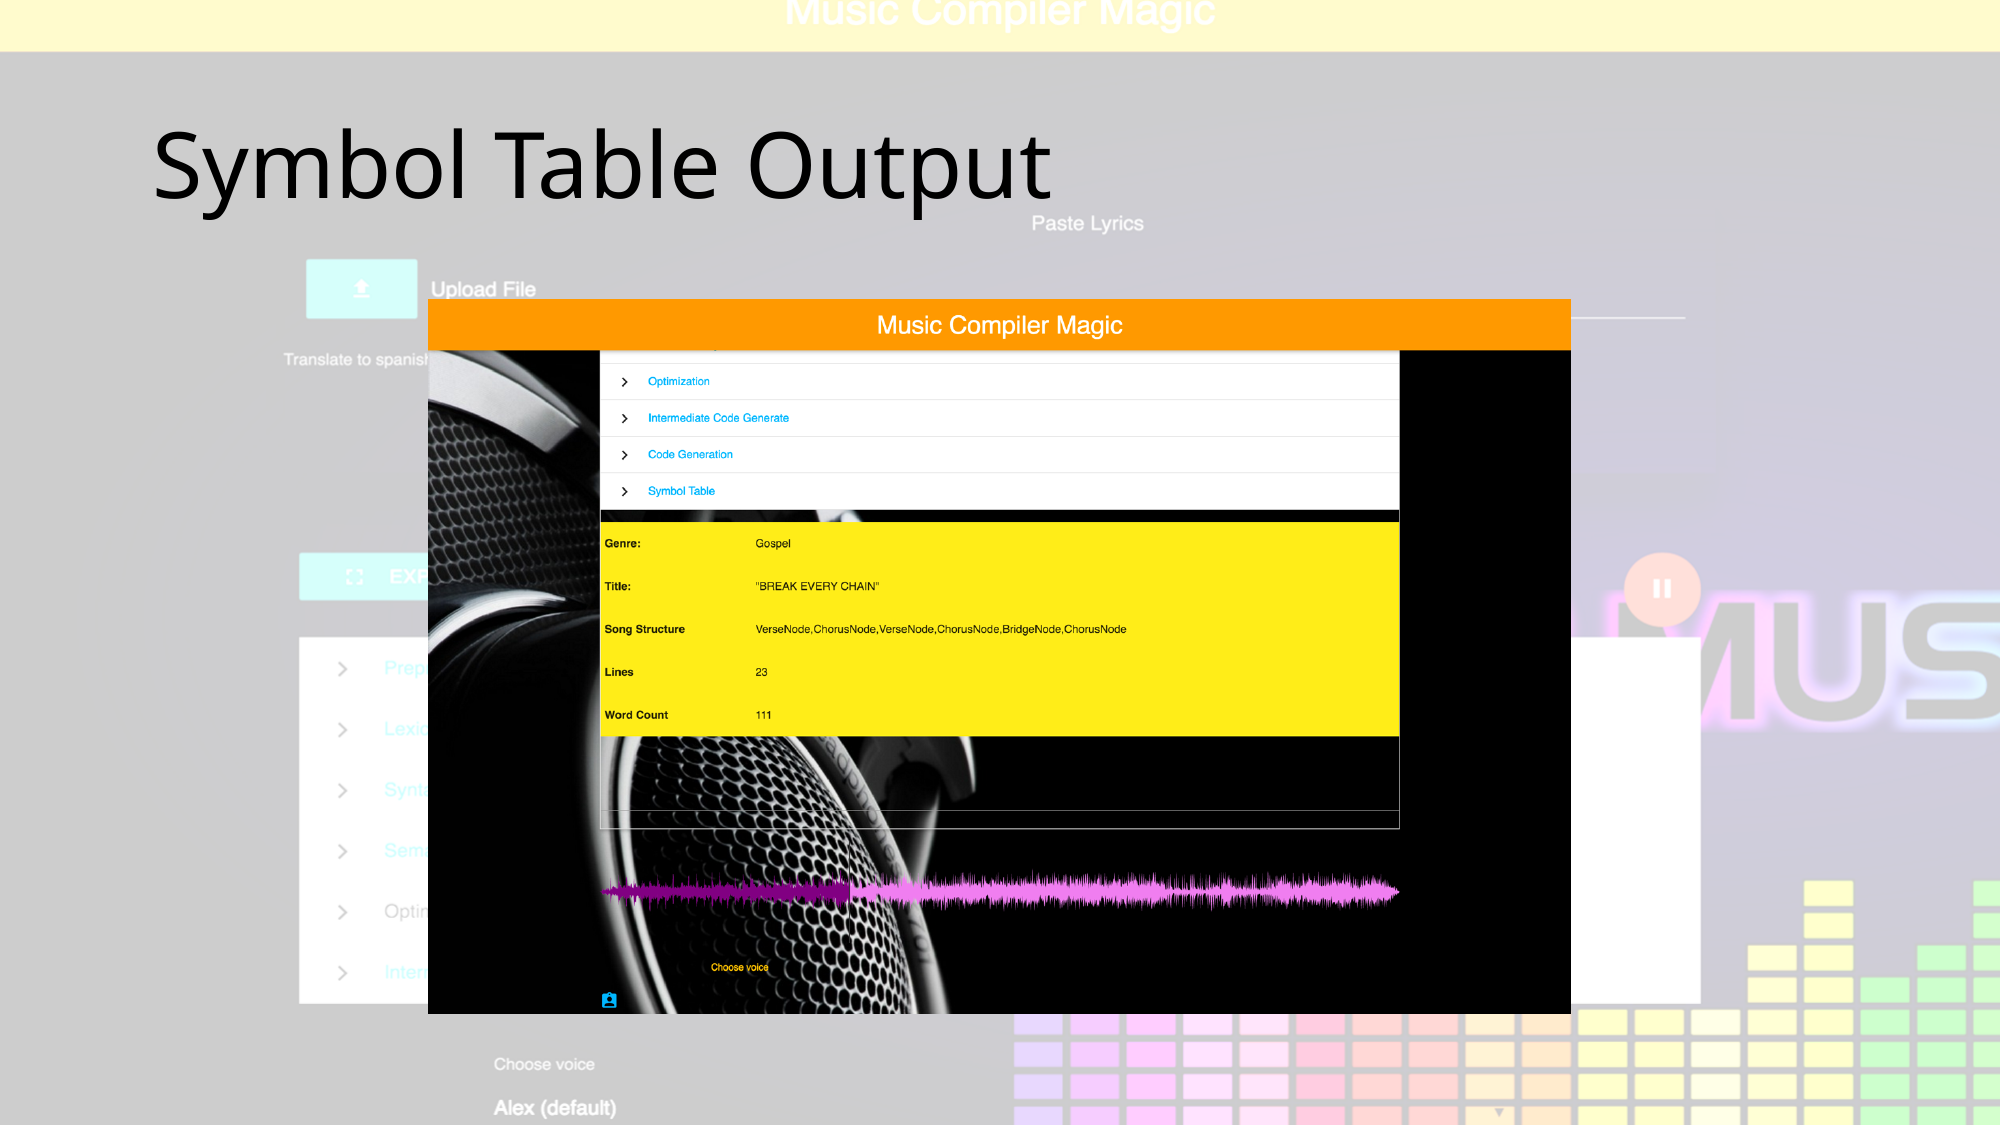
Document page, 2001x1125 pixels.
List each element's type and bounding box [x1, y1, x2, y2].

list [428, 299, 1572, 1014]
picture [0, 0, 2000, 1125]
